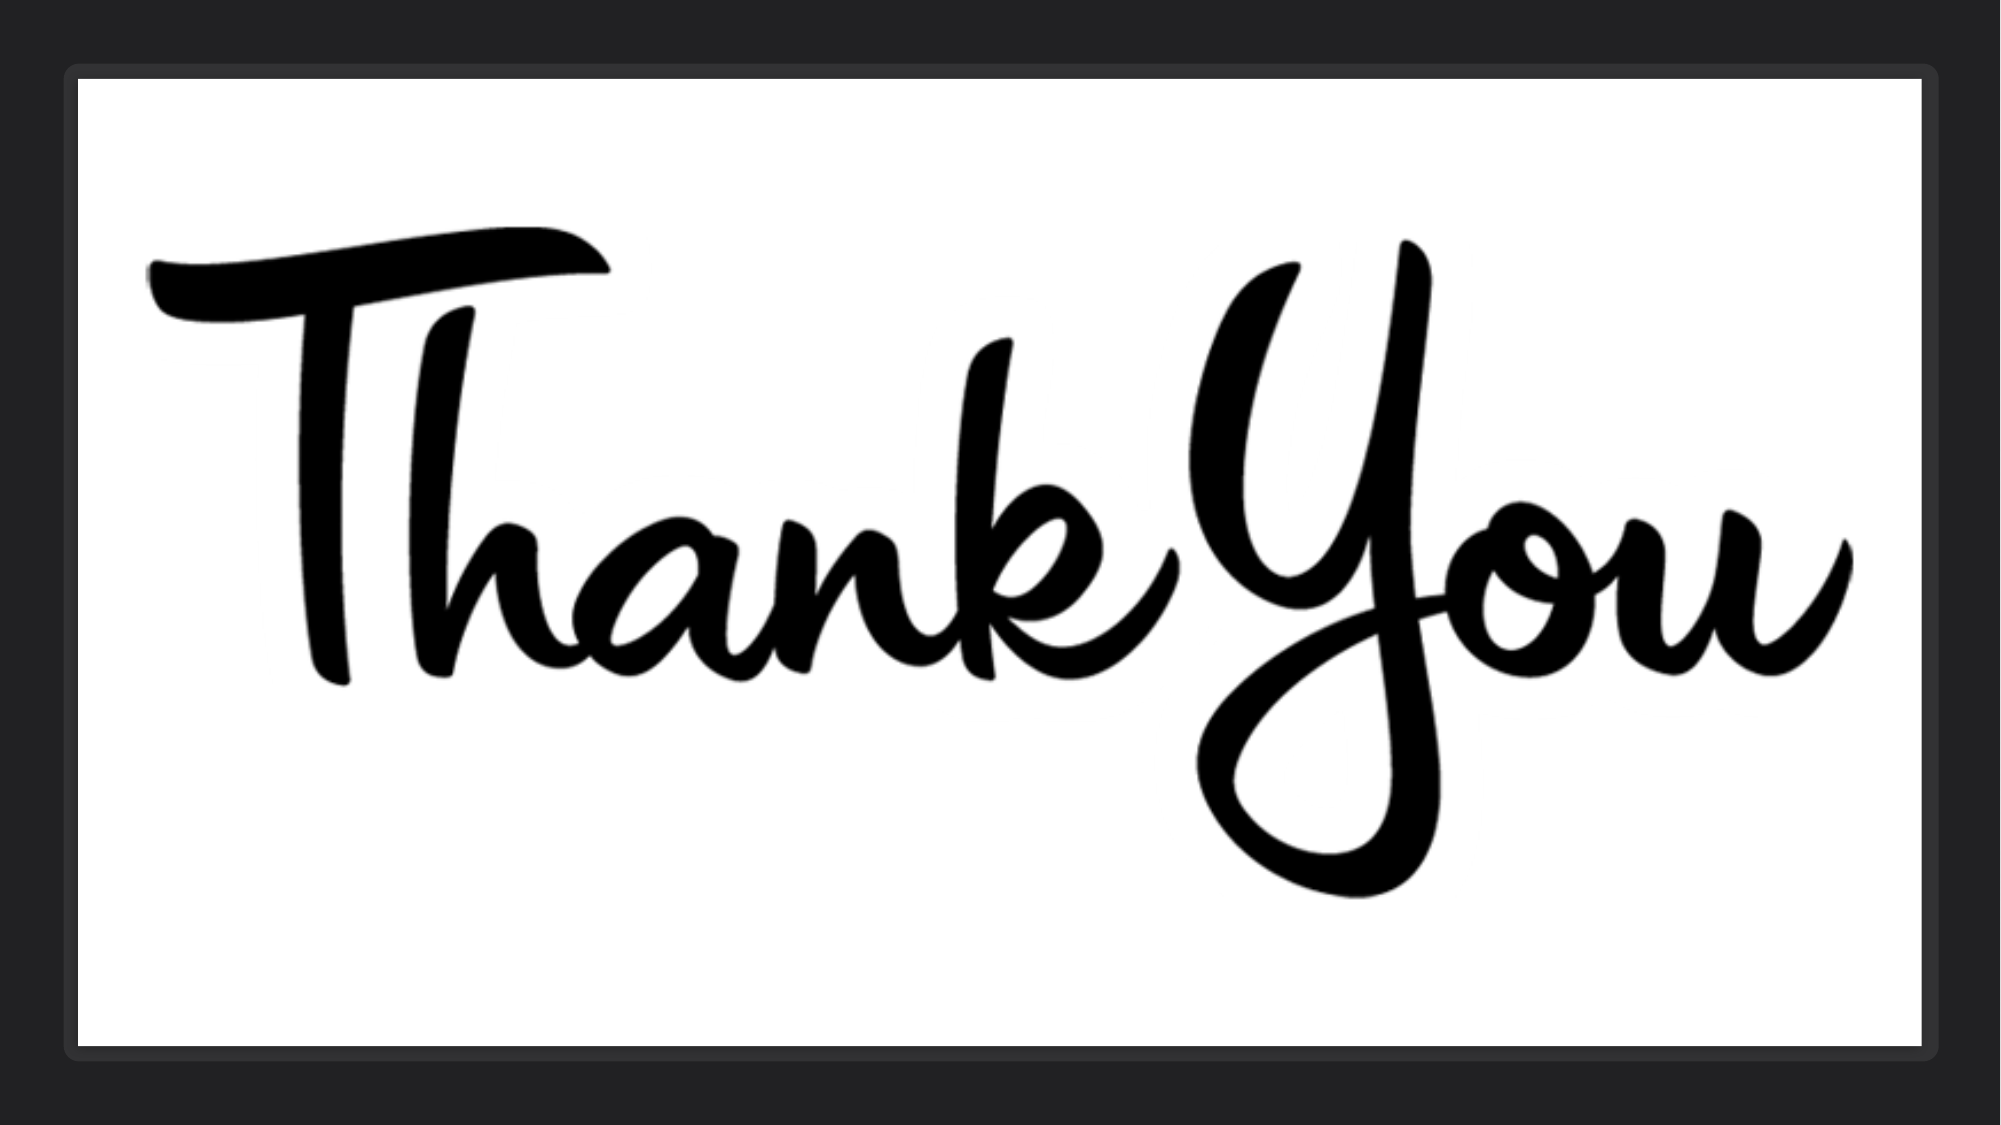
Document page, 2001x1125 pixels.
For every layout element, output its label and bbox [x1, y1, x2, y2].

text_box [0, 0, 2000, 1125]
text_box [78, 78, 1924, 1047]
picture [105, 184, 1895, 941]
